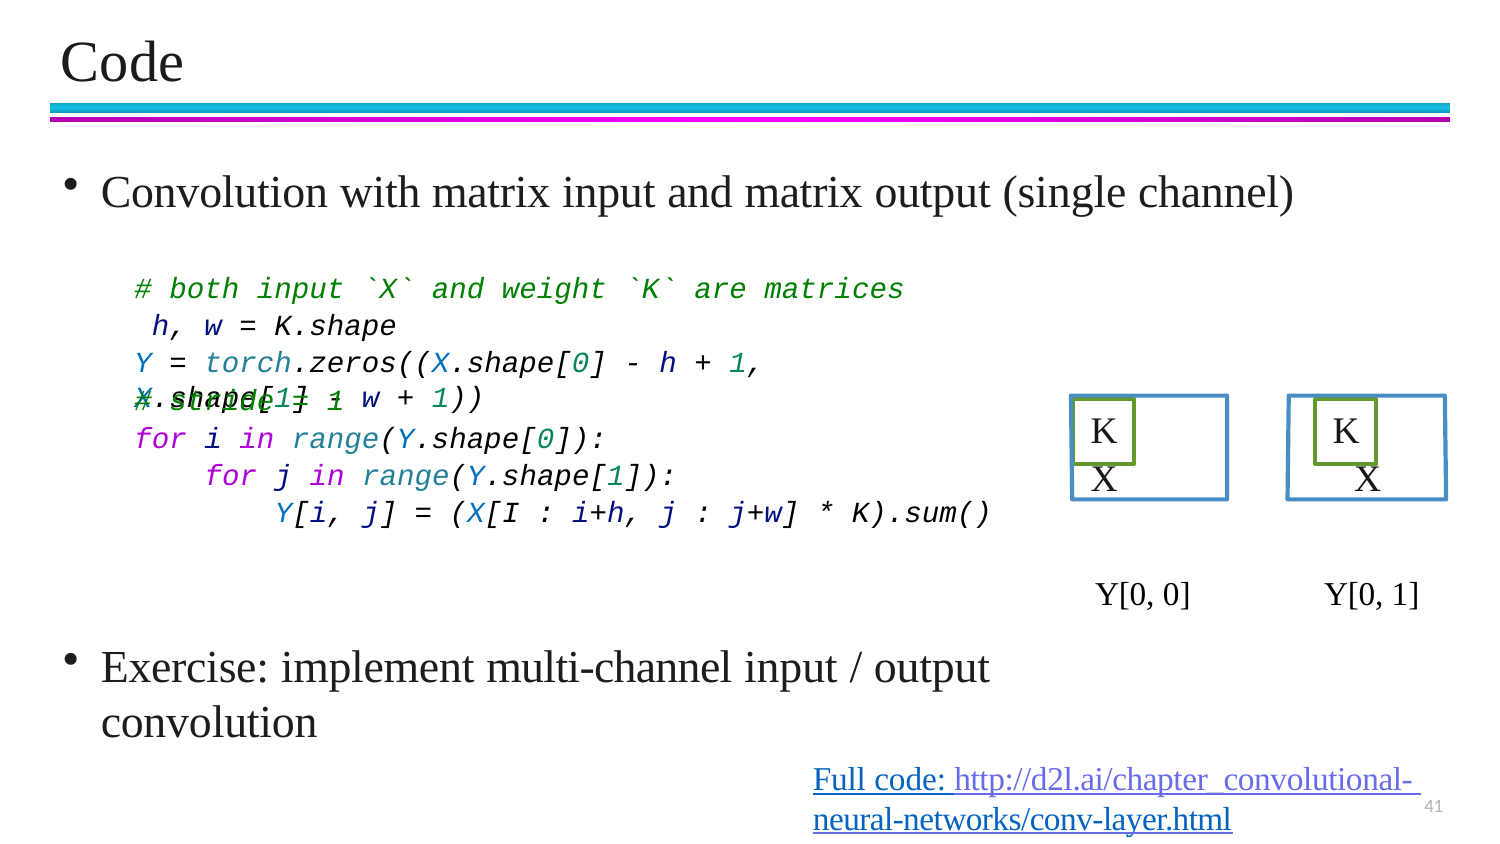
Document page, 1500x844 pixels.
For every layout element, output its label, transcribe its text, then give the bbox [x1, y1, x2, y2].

title Code [58, 0, 250, 129]
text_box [1313, 397, 1379, 466]
text_box Y[0, 1] [1322, 569, 1471, 612]
text_box K X [1287, 395, 1447, 500]
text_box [1070, 395, 1228, 562]
text_box # both input `X` and weight `K` are matrices h, w = K.shape Y = torch.zeros((X.shape[0] - h + 1, X.shape[1] - w + 1)) [132, 264, 1138, 414]
text_box # stride = 1 for i in range(Y.shape[0]): for j in range(Y.shape[1]): Y[i, j] = (X[I : i+h, j : j+w] * K).sum() [132, 376, 997, 529]
text_box Convolution with matrix input and matrix output (single channel) [61, 159, 1384, 217]
text_box Y[0, 0] Exercise: implement multi-channel input / output convolution [61, 551, 1316, 747]
text_box Full code: http://d2l.ai/chapter_convolutional- neural-networks/conv-layer.html [810, 754, 1471, 837]
slide_number 41 [1105, 782, 1444, 827]
